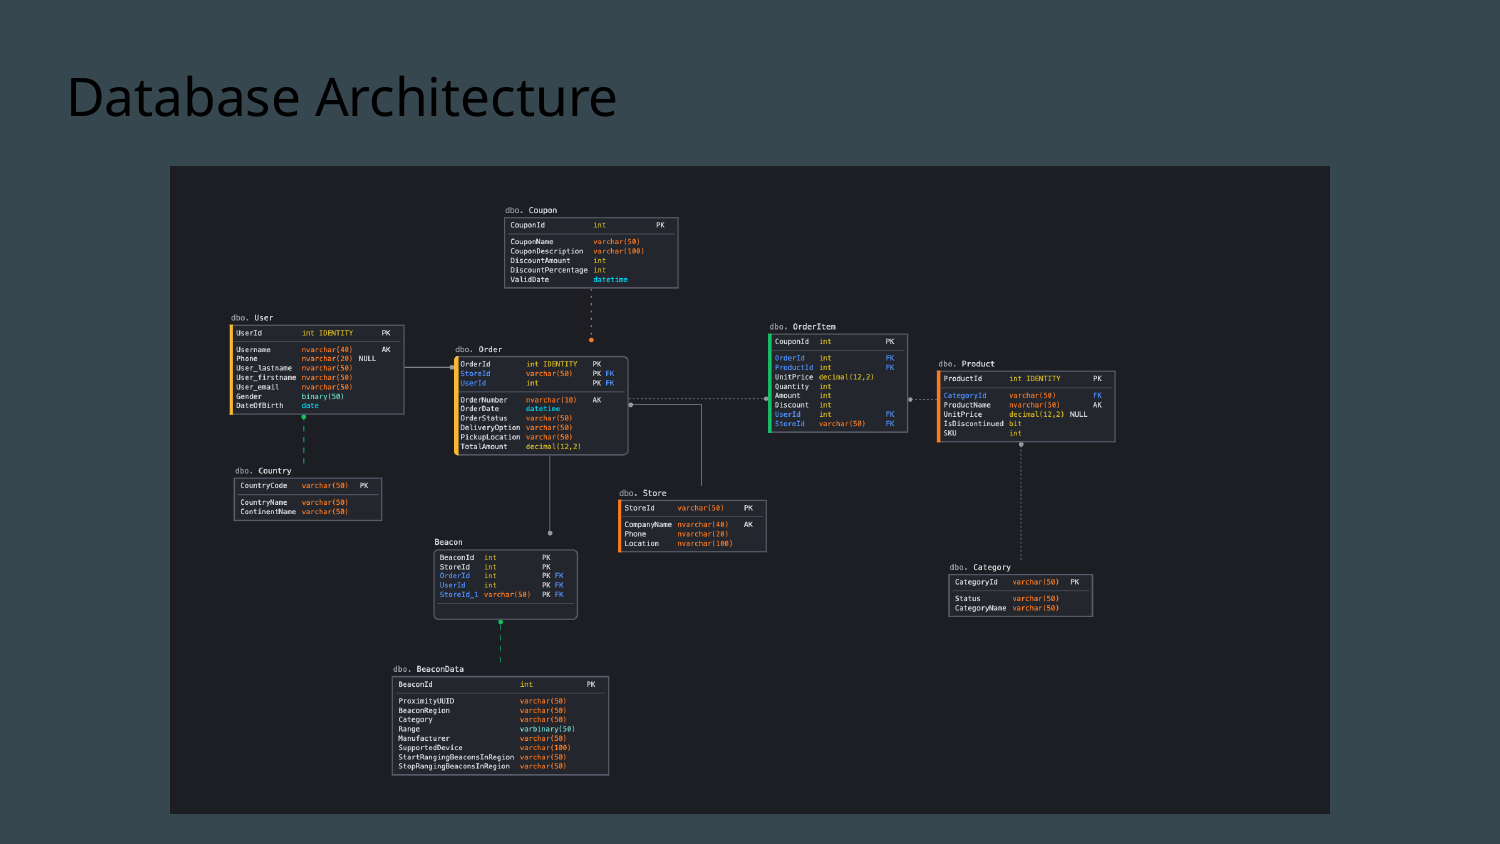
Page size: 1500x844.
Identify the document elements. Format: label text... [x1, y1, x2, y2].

title Database Architecture [51, 48, 1449, 142]
picture [169, 166, 1330, 814]
